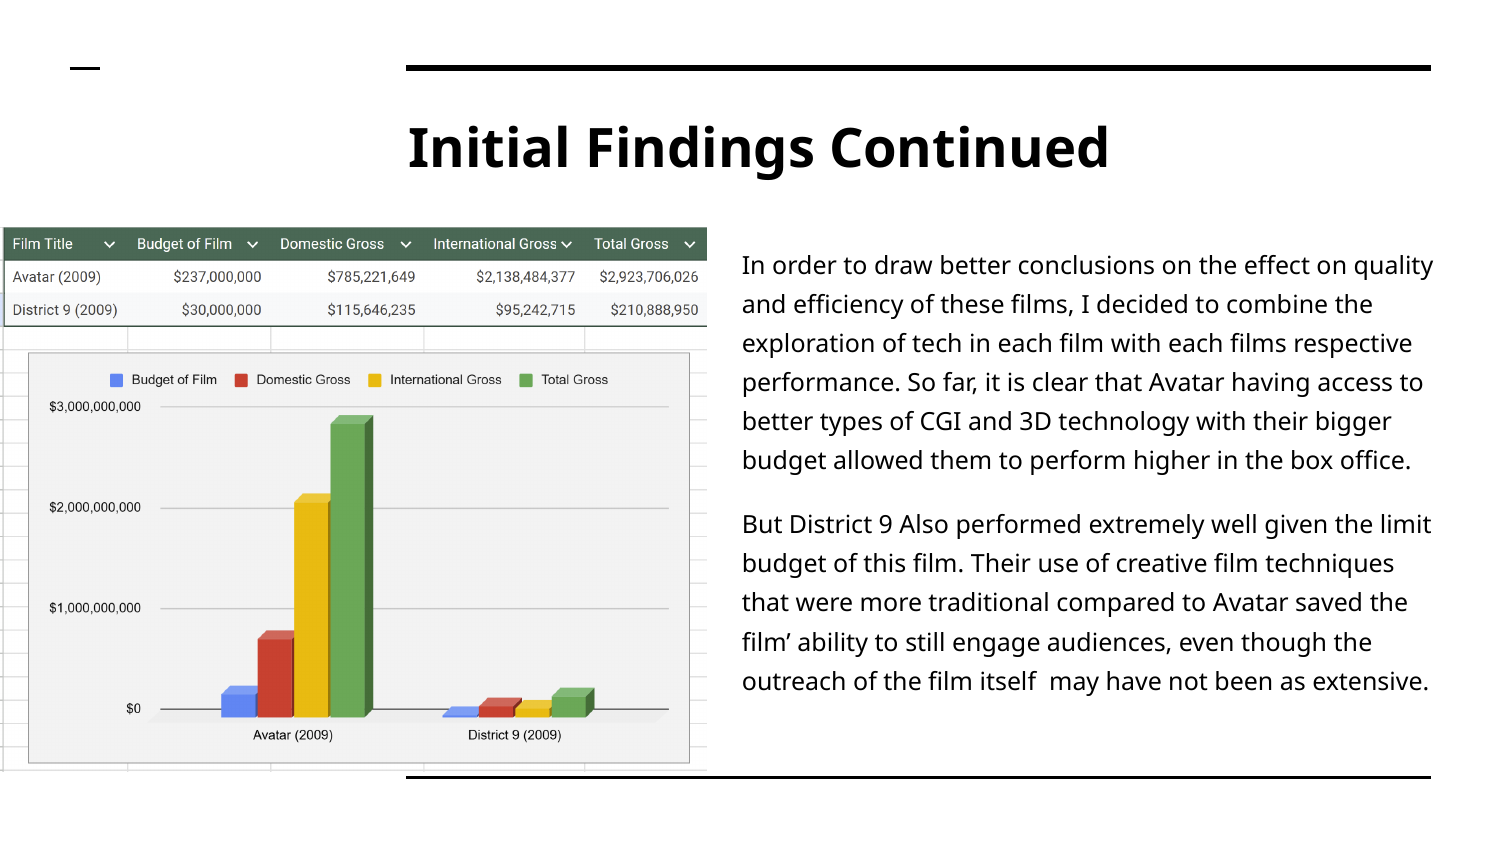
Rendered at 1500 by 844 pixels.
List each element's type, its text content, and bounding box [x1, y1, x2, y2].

title Initial Findings Continued [393, 94, 1431, 199]
picture [0, 227, 708, 772]
list In order to draw better conclusions on the effect on quality and efficiency of these films, I decided to combine the exploration of tech in each film with each films respective performance. So far, it is clear that Avatar having access to better types of CGI and 3D technology with their bigger budget allowed them to perform higher in the box office. But District 9 Also performed extremely well given the limit budget of this film. Their use of creative film techniques that were more traditional compared to Avatar saved the film’ ability to still engage audiences, even though the outreach of the film itself may have not been as extensive. [726, 227, 1453, 753]
